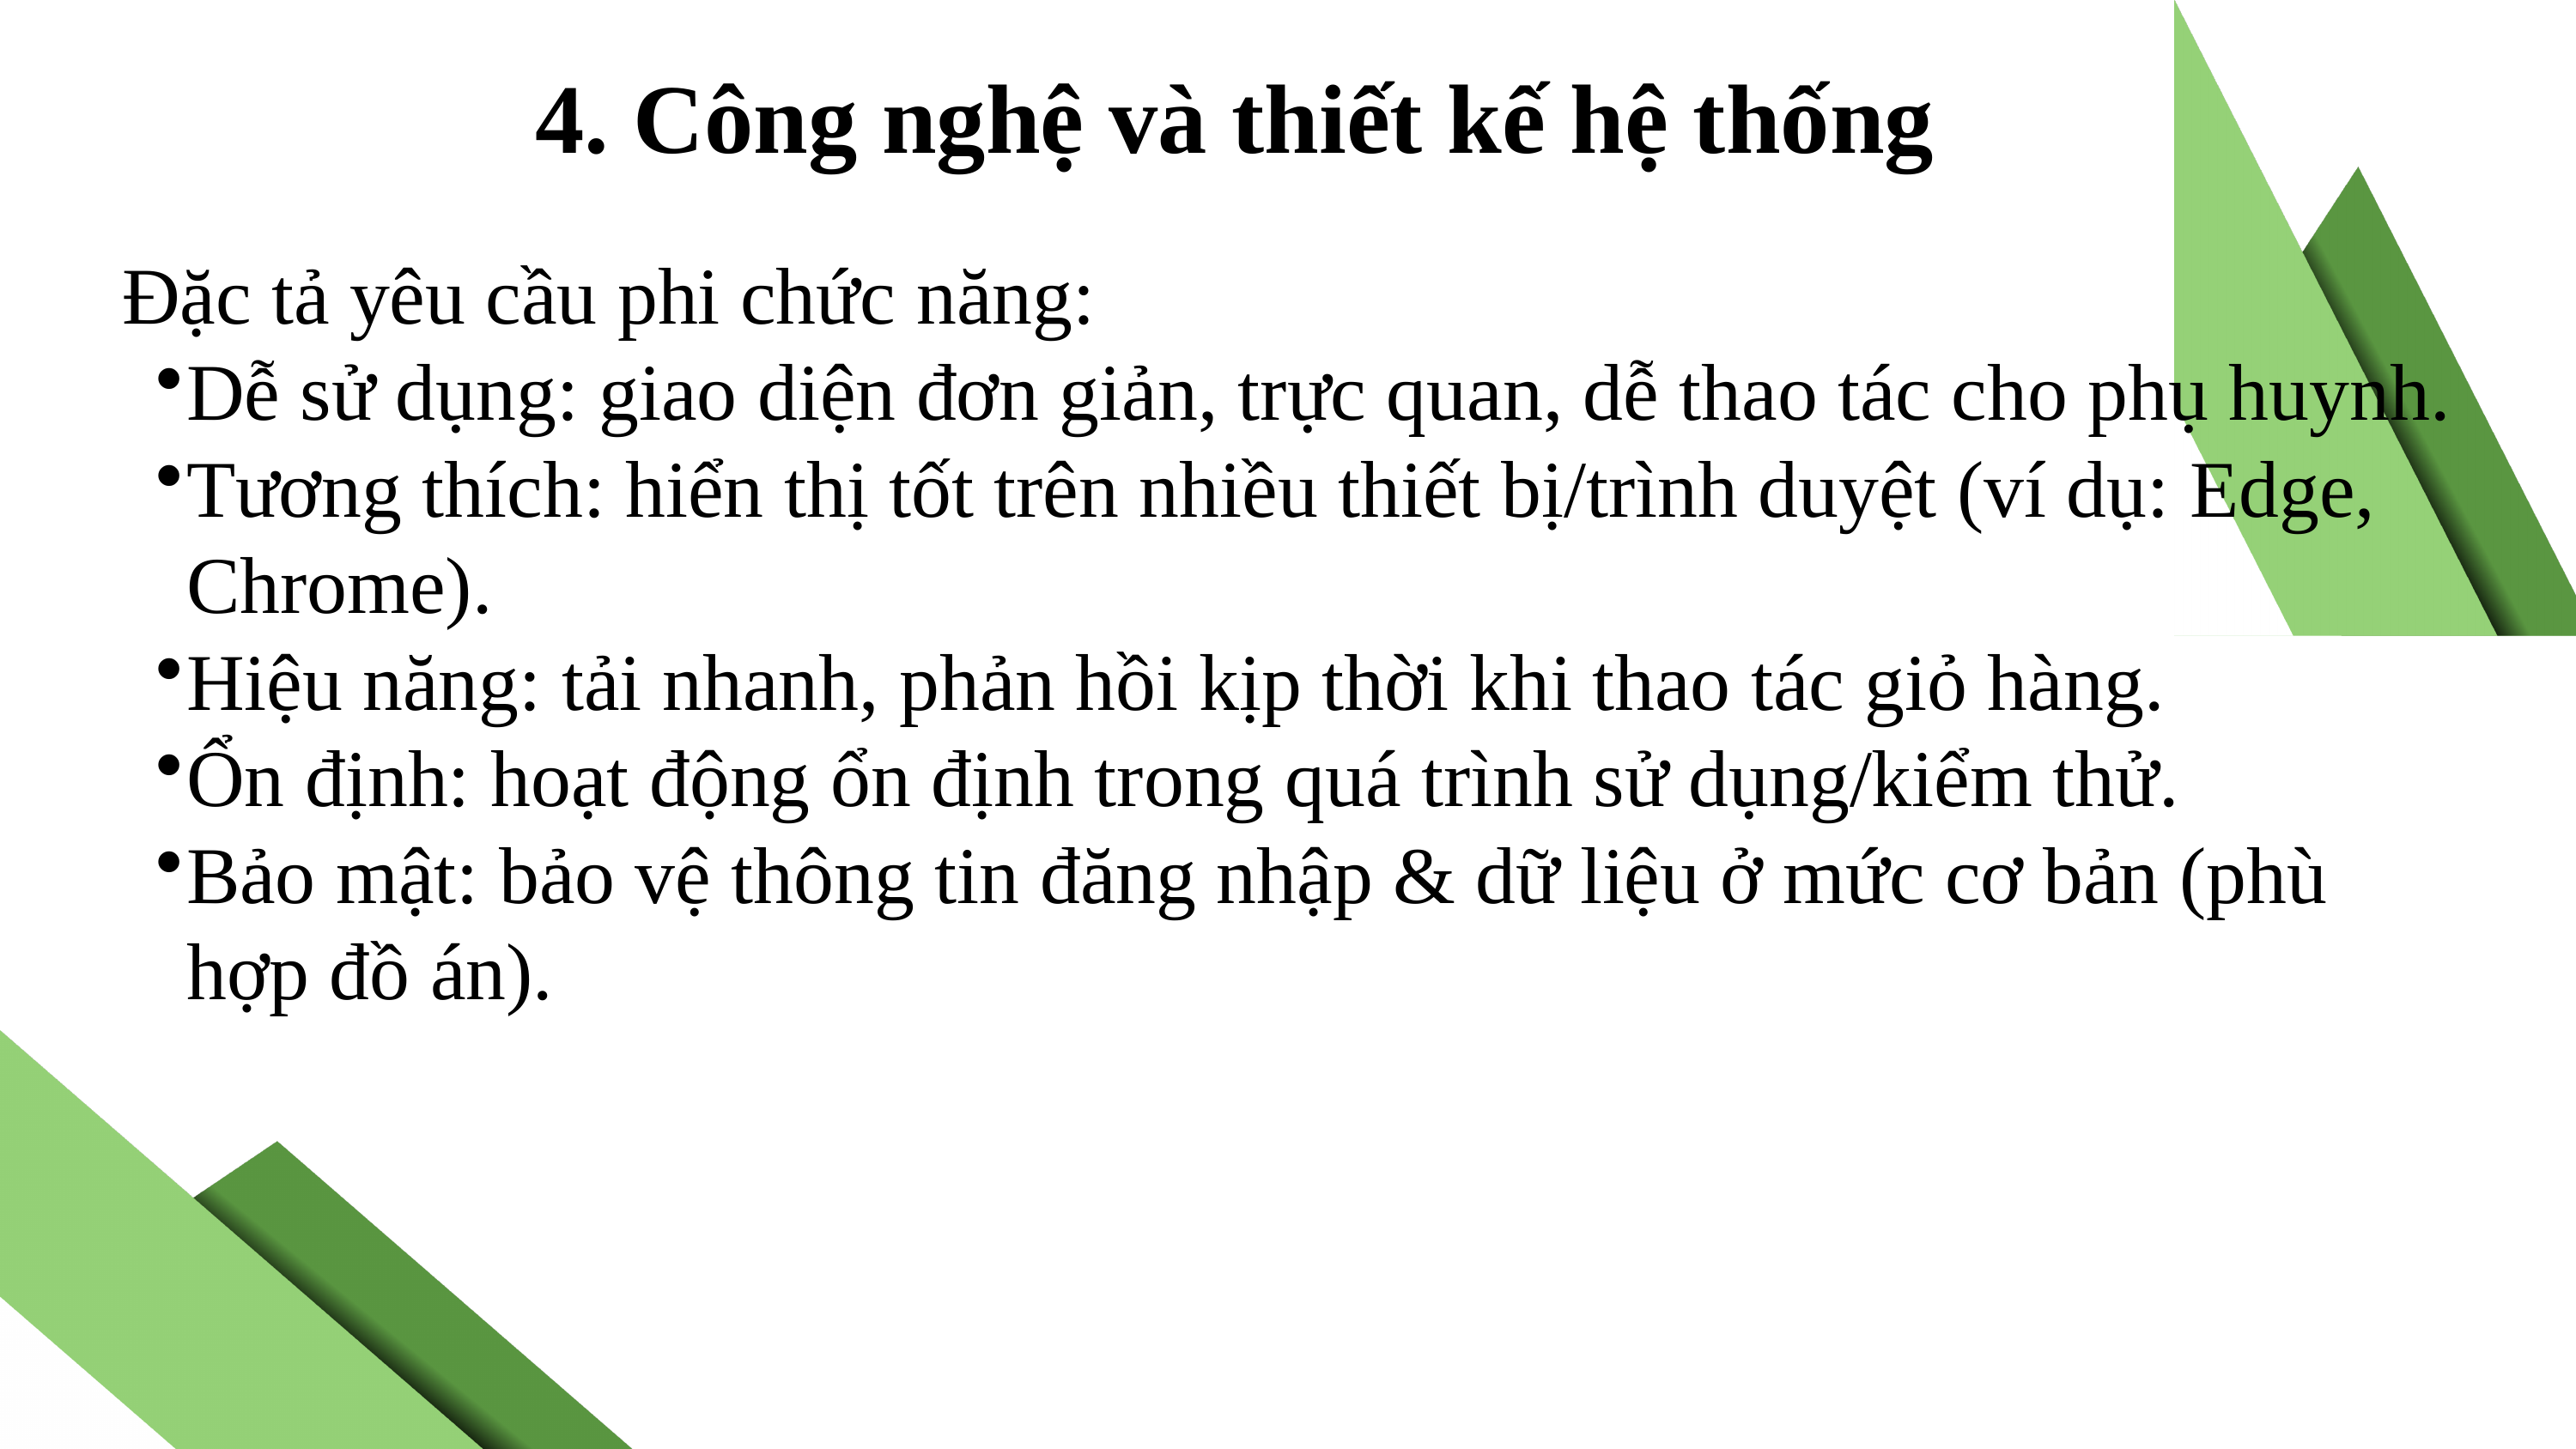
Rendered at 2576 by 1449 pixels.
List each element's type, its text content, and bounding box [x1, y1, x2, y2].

text_box Đặc tả yêu cầu phi chức năng: Dễ sử dụng: giao diện đơn giản, trực quan, dễ thao tác cho phụ huynh. Tương thích: hiển thị tốt trên nhiều thiết bị/trình duyệt (ví dụ: Edge, Chrome). Hiệu năng: tải nhanh, phản hồi kịp thời khi thao tác giỏ hàng. Ổn định: hoạt động ổn định trong quá trình sử dụng/kiểm thử. Bảo mật: bảo vệ thông tin đăng nhập & dữ liệu ở mức cơ bản (phù hợp đồ án). [122, 246, 2470, 1300]
text_box [0, 1030, 636, 1449]
text_box [2174, 0, 2576, 636]
text_box 4. Công nghệ và thiết kế hệ thống [219, 50, 2251, 173]
